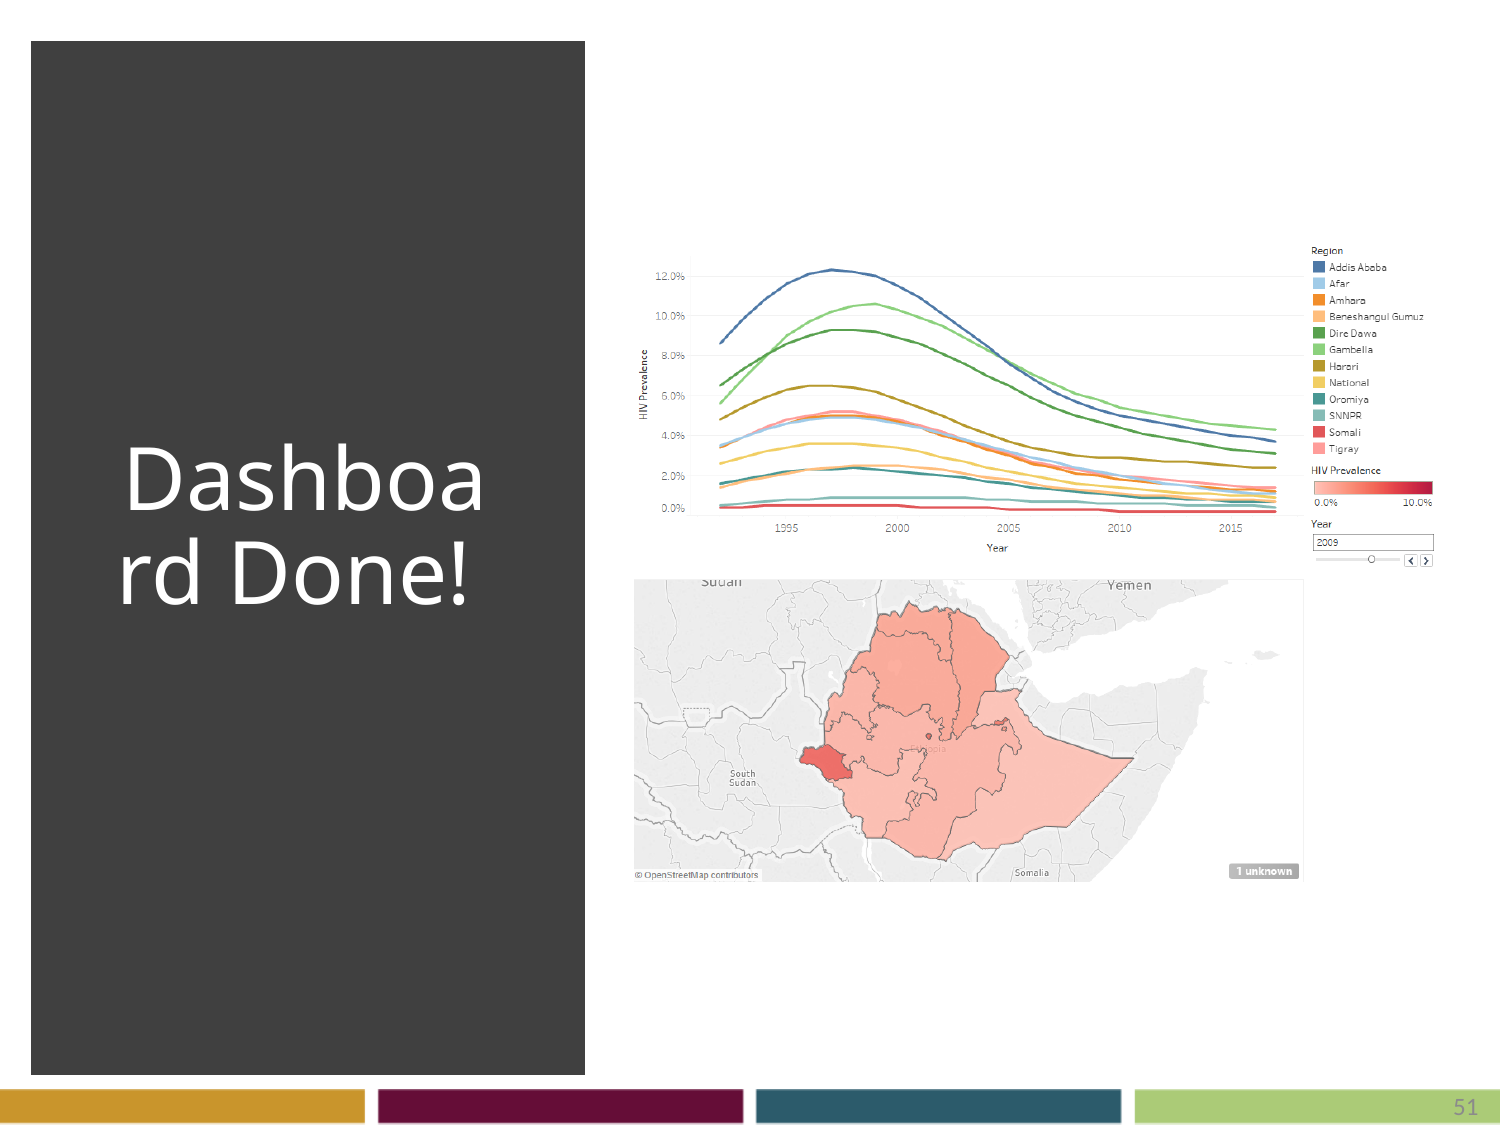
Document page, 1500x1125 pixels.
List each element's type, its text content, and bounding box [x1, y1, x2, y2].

title Dashboard Done! [91, 121, 520, 936]
text_box [40, 50, 575, 1066]
picture [1494, 1089, 1500, 1125]
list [634, 244, 1441, 882]
slide_number 51 [1156, 1075, 1494, 1125]
picture [0, 1089, 1156, 1125]
